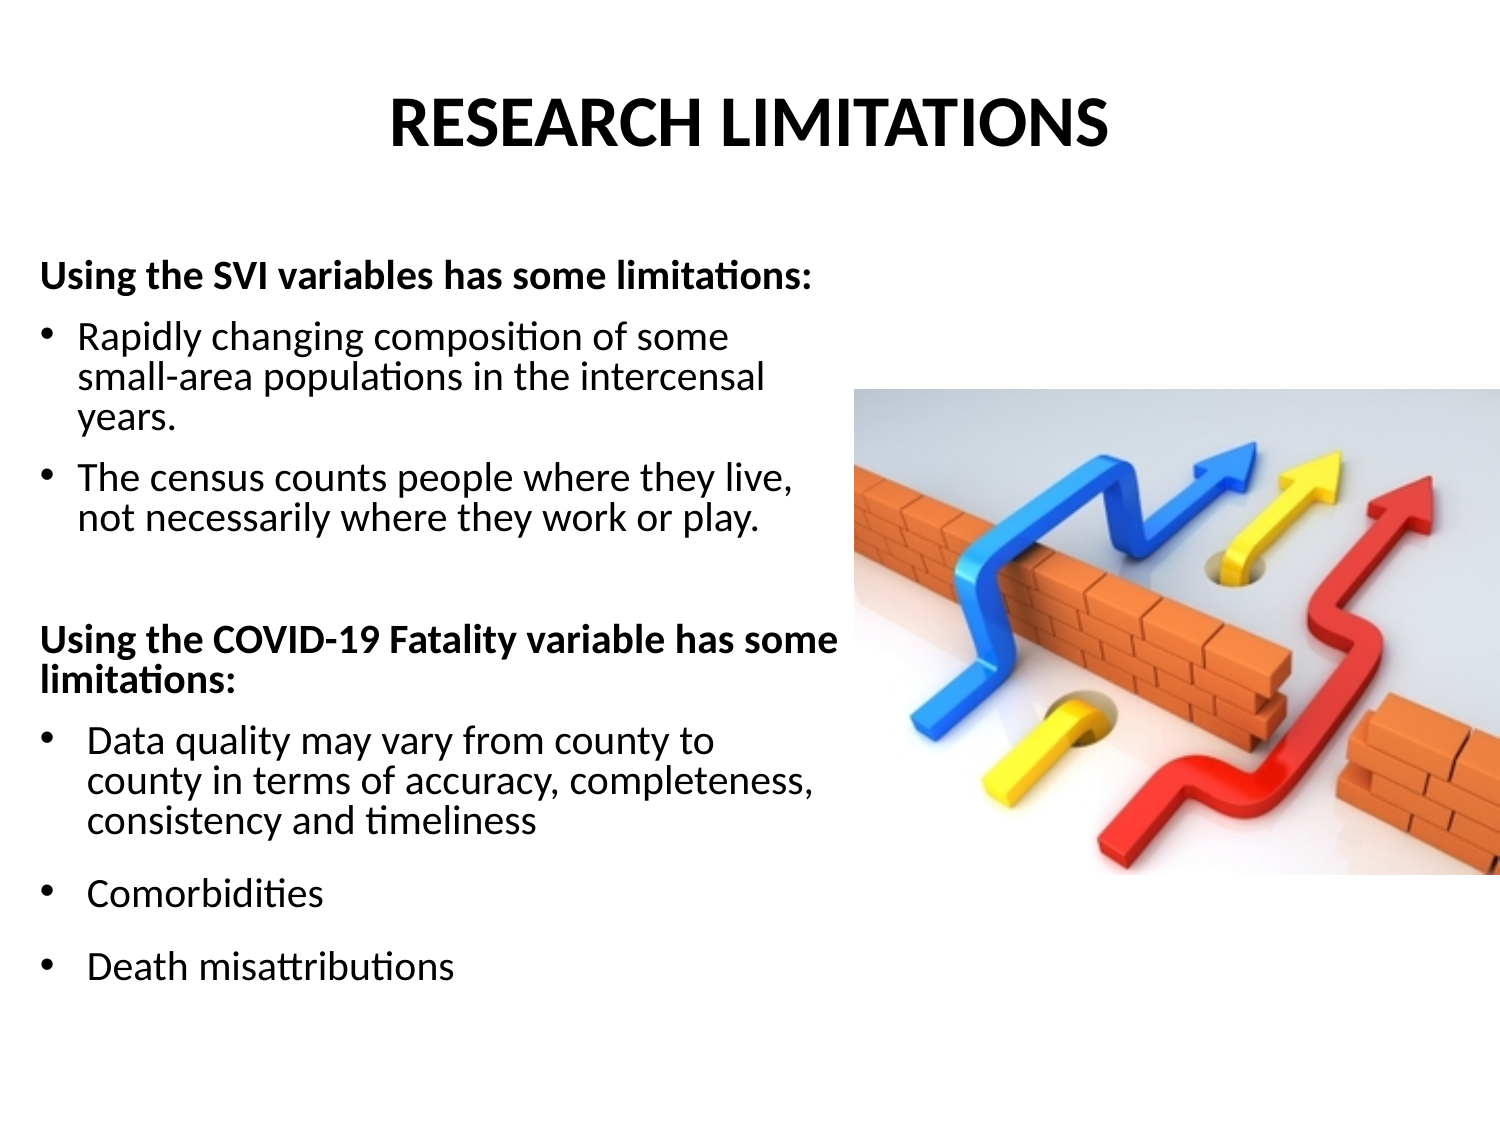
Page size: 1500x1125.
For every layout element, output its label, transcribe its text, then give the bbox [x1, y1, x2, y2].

title RESEARCH LIMITATIONS [24, 56, 1475, 191]
list Using the SVI variables has some limitations: Rapidly changing composition of some small-area populations in the intercensal years. The census counts people where they live, not necessarily where they work or play. Using the COVID-19 Fatality variable has some limitations: Data quality may vary from county to county in terms of accuracy, completeness, consistency and timeliness Comorbidities Death misattributions [24, 249, 855, 1069]
picture [853, 389, 1500, 876]
